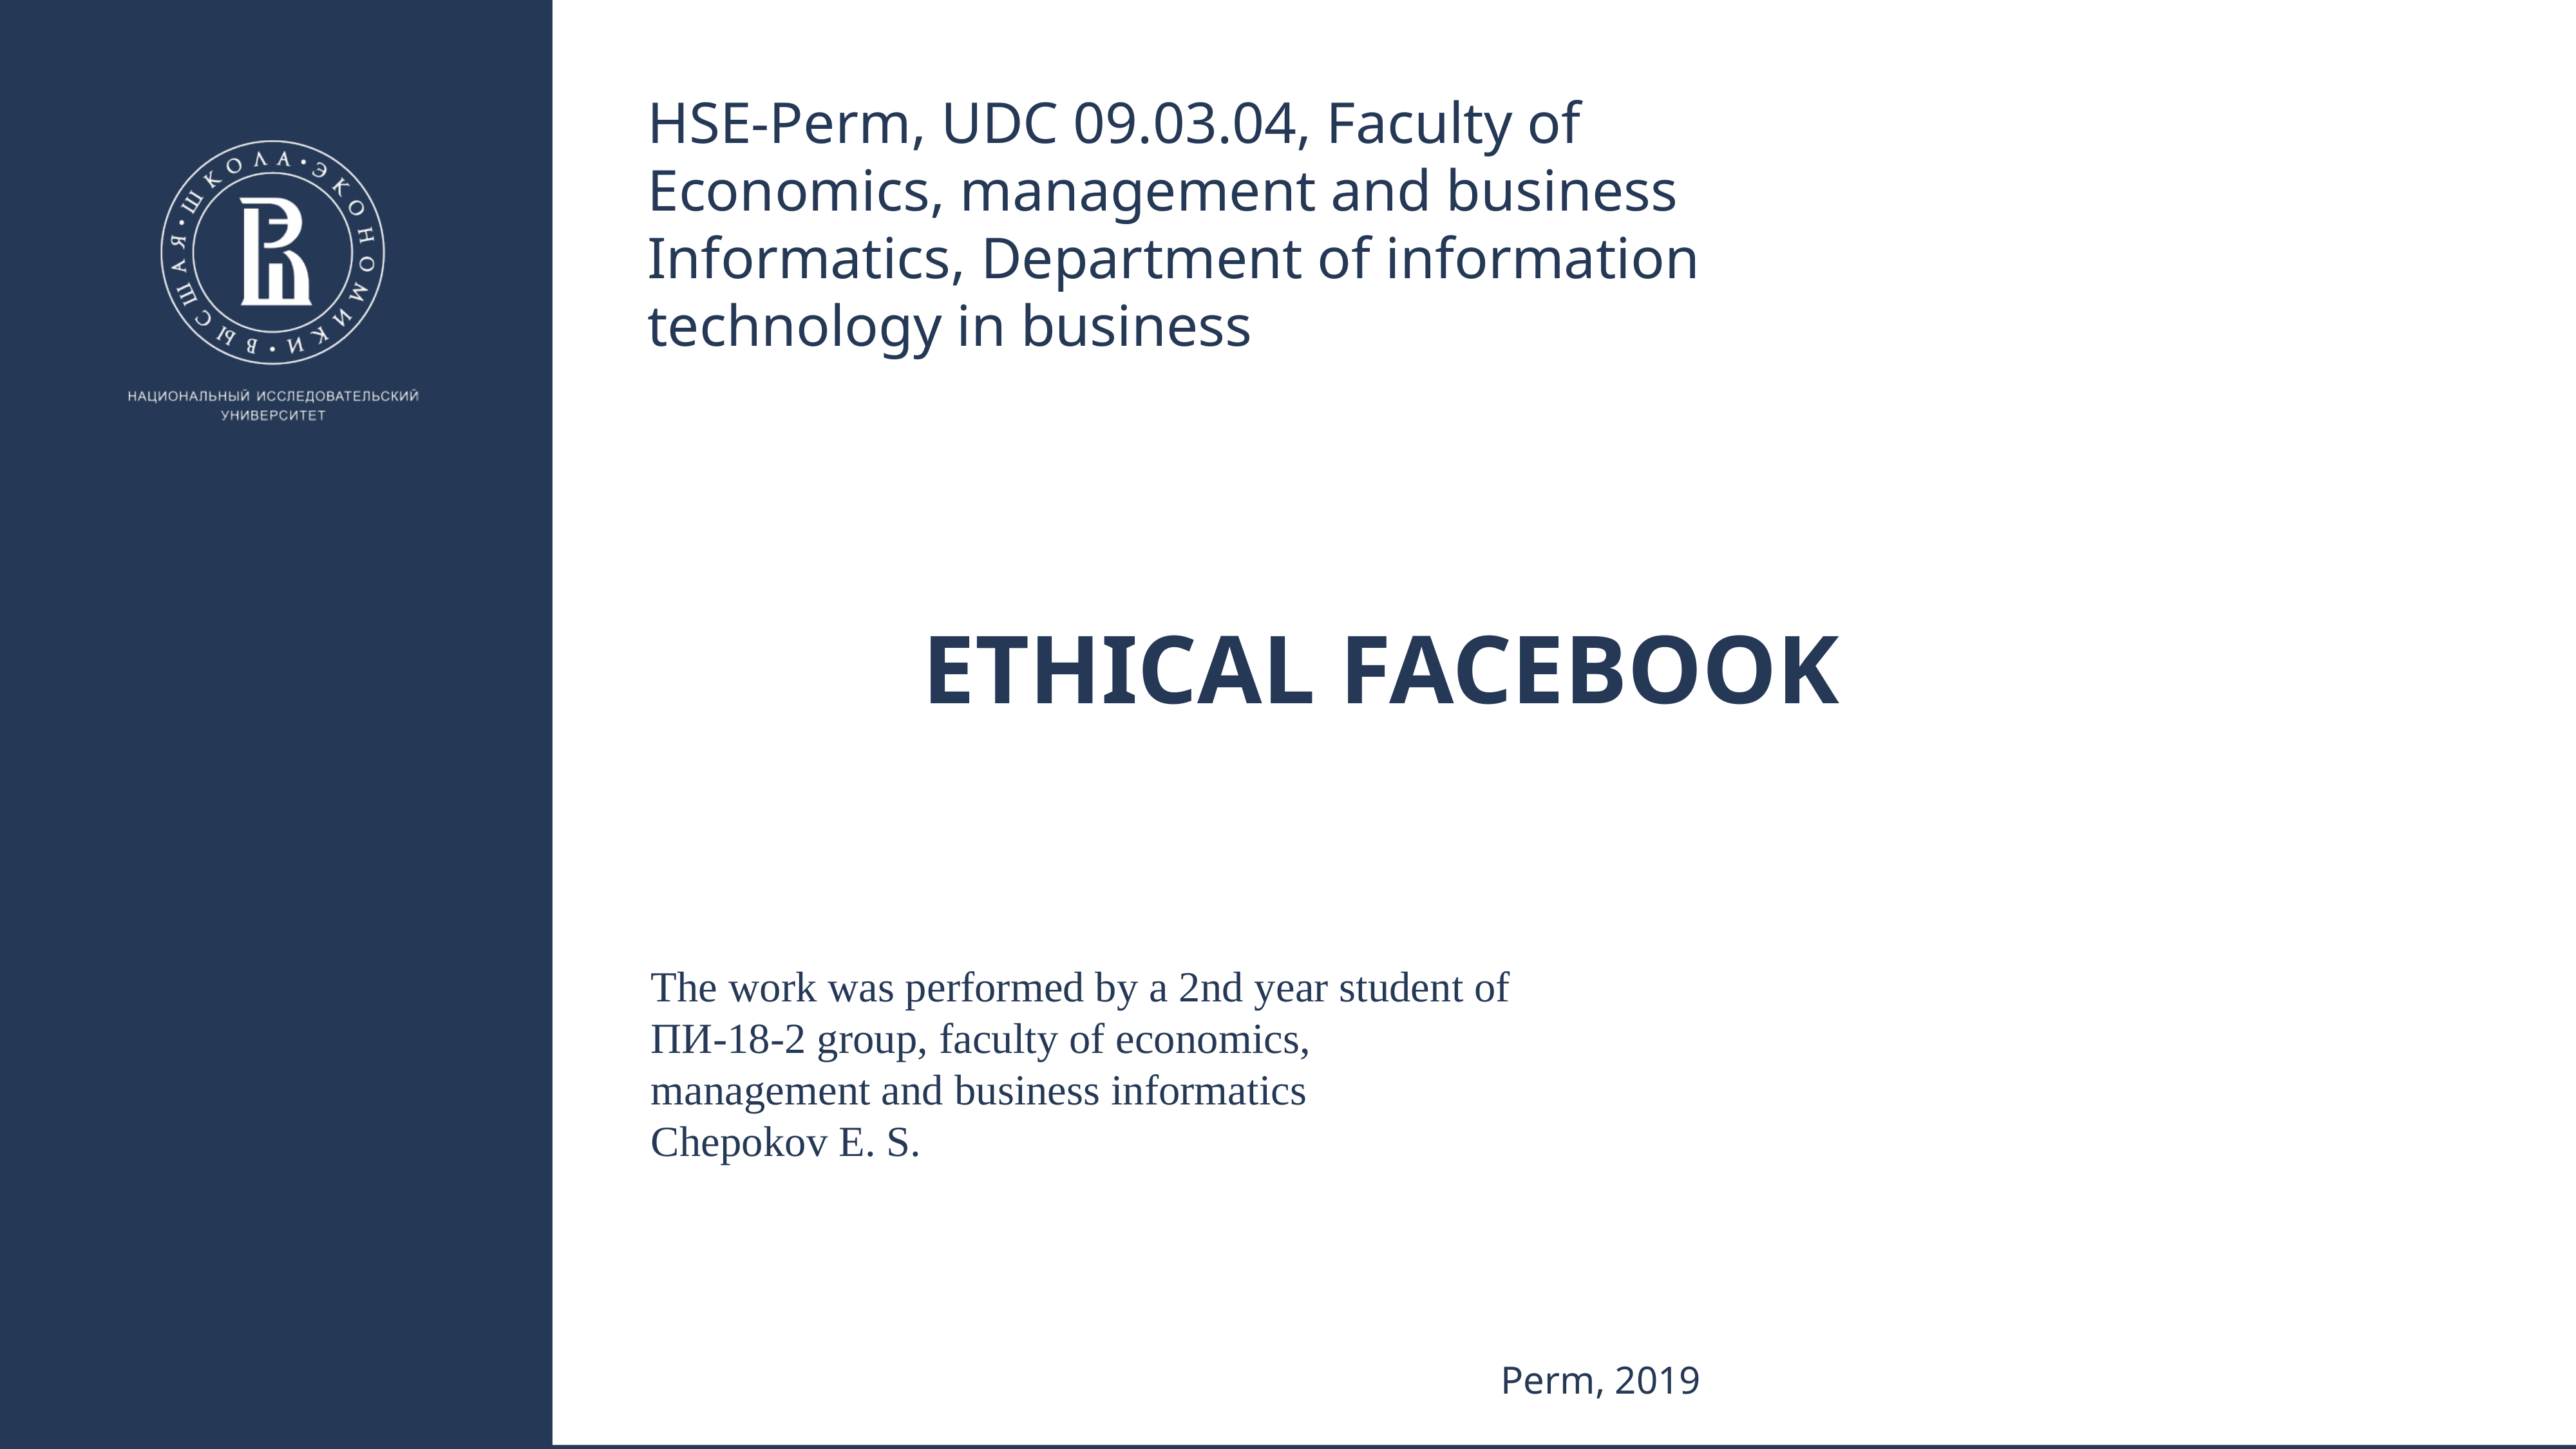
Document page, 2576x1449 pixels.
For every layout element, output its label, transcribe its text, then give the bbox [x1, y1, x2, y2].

text_box HSE-Perm, UDC 09.03.04, Faculty of Economics, management and business Informatics, Department of information technology in business [639, 79, 1714, 366]
text_box Perm, 2019 [1493, 1349, 1786, 1409]
text_box Ethical Facebook [915, 469, 1979, 730]
text_box The work was performed by a 2nd year student of ПИ-18-2 group, faculty of economics, management and business informatics Chepokov E. S. [643, 951, 1548, 1212]
picture [129, 140, 419, 421]
